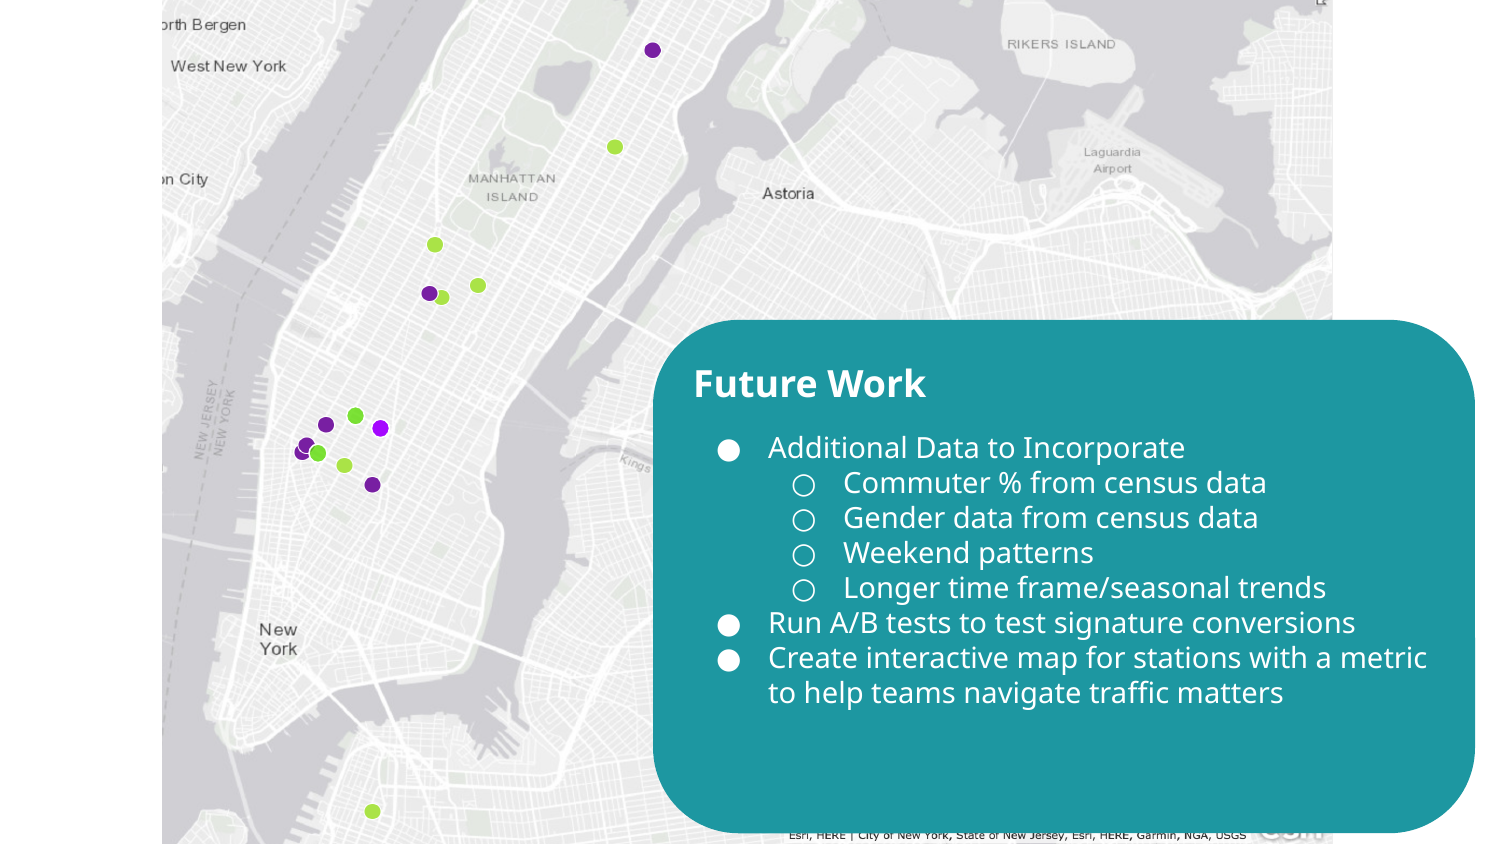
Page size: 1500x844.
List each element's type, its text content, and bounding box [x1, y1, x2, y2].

text_box Future Work Additional Data to Incorporate Commuter % from census data Gender data from census data Weekend patterns Longer time frame/seasonal trends Run A/B tests to test signature conversions Create interactive map for stations with a metric to help teams navigate traffic matters [1341, 319, 1476, 834]
picture [162, 0, 1338, 844]
